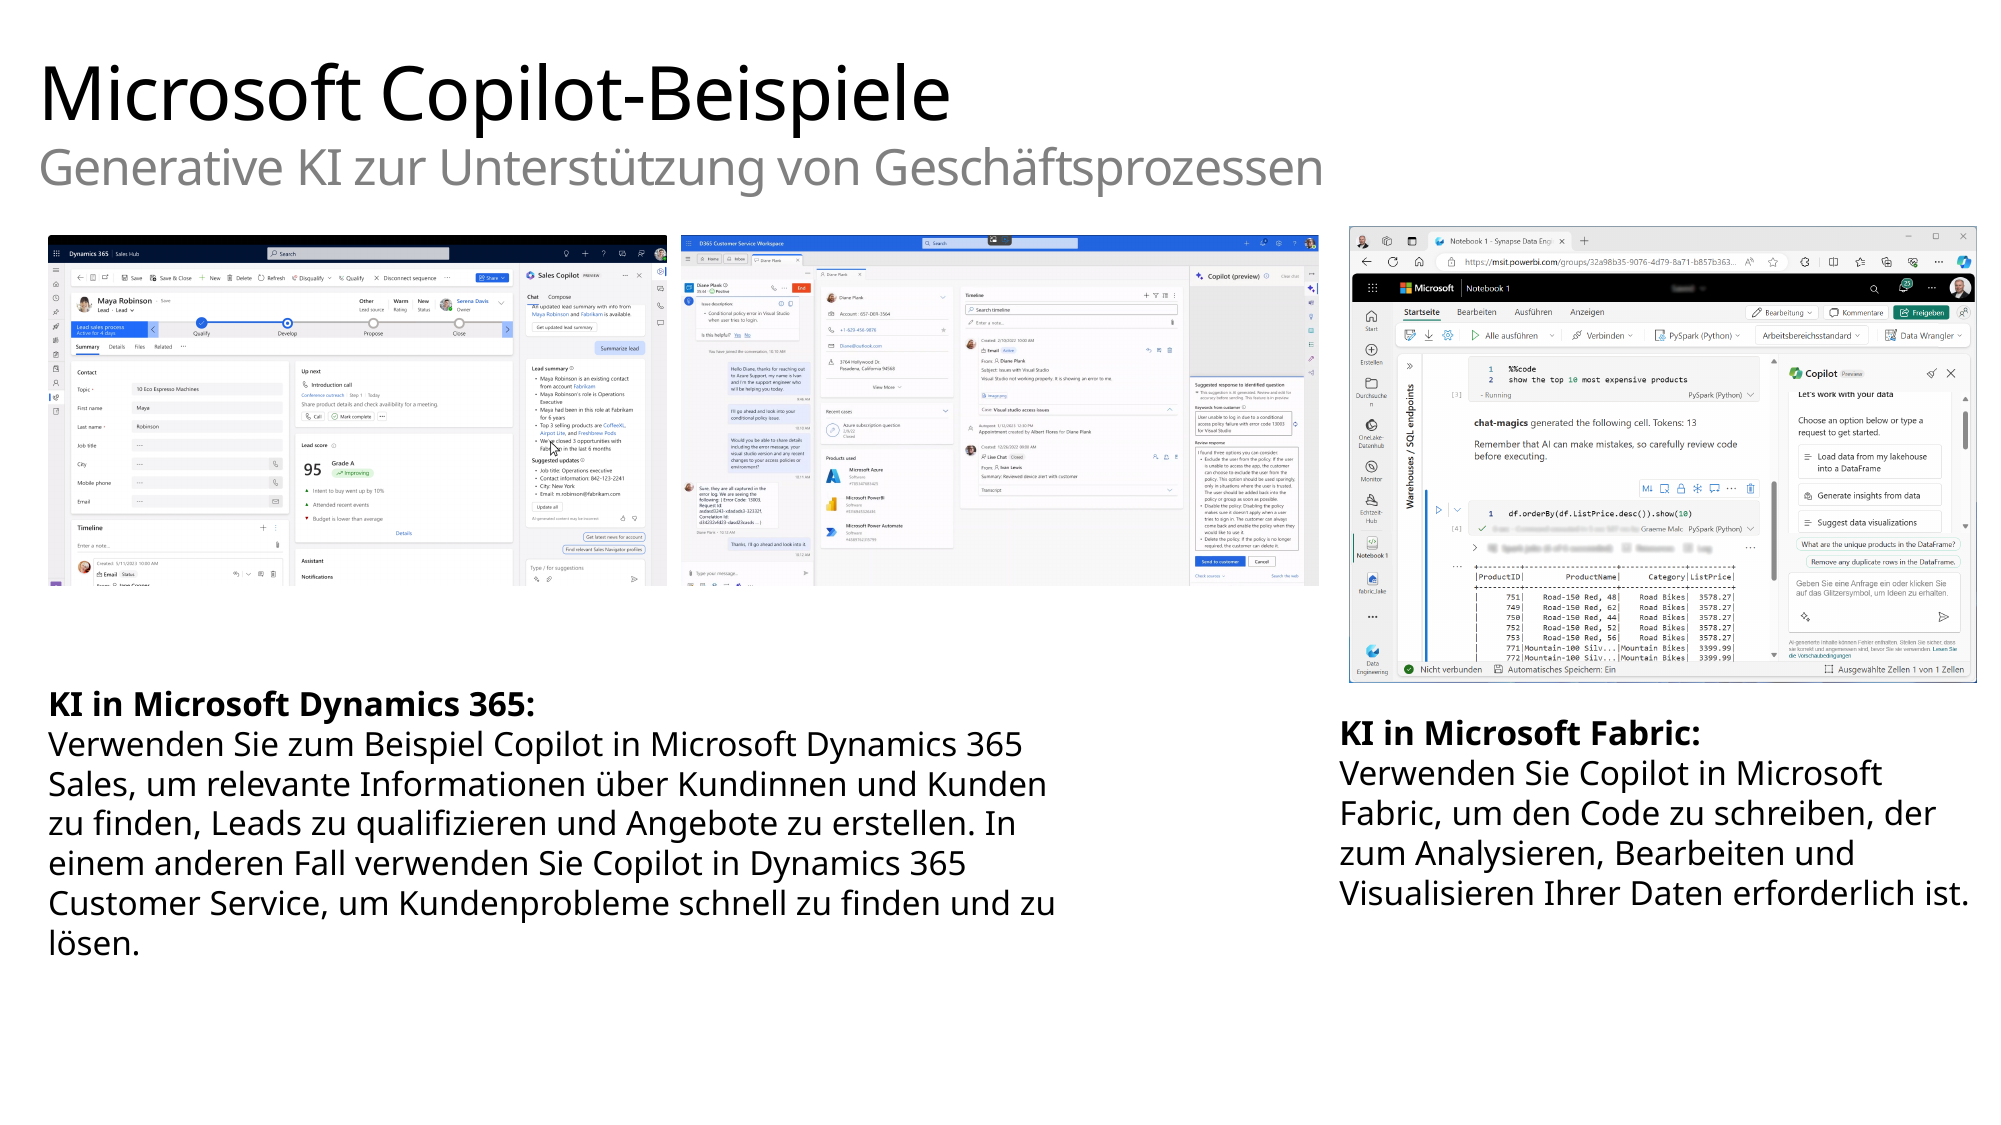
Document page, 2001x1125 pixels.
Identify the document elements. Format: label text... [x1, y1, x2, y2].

text_box KI in Microsoft Fabric: Verwenden Sie Copilot in Microsoft Fabric, um den Code zu schreiben, der zum Analysieren, Bearbeiten und Visualisieren Ihrer Daten erforderlich ist. [1339, 712, 1987, 952]
picture [680, 235, 1320, 587]
title Microsoft Copilot-Beispiele Generative KI zur Unterstützung von Geschäftsprozessen [38, 45, 1904, 196]
picture [47, 235, 667, 587]
text_box KI in Microsoft Dynamics 365: Verwenden Sie zum Beispiel Copilot in Microsoft Dynamics 365 Sales, um relevante Informationen über Kundinnen und Kunden zu finden, Leads zu qualifizieren und Angebote zu erstellen. In einem anderen Fall verwenden Sie Copilot in Dynamics 365 Customer Service, um Kundenprobleme schnell zu finden und zu lösen. [48, 682, 1081, 1003]
picture [1349, 225, 1977, 684]
